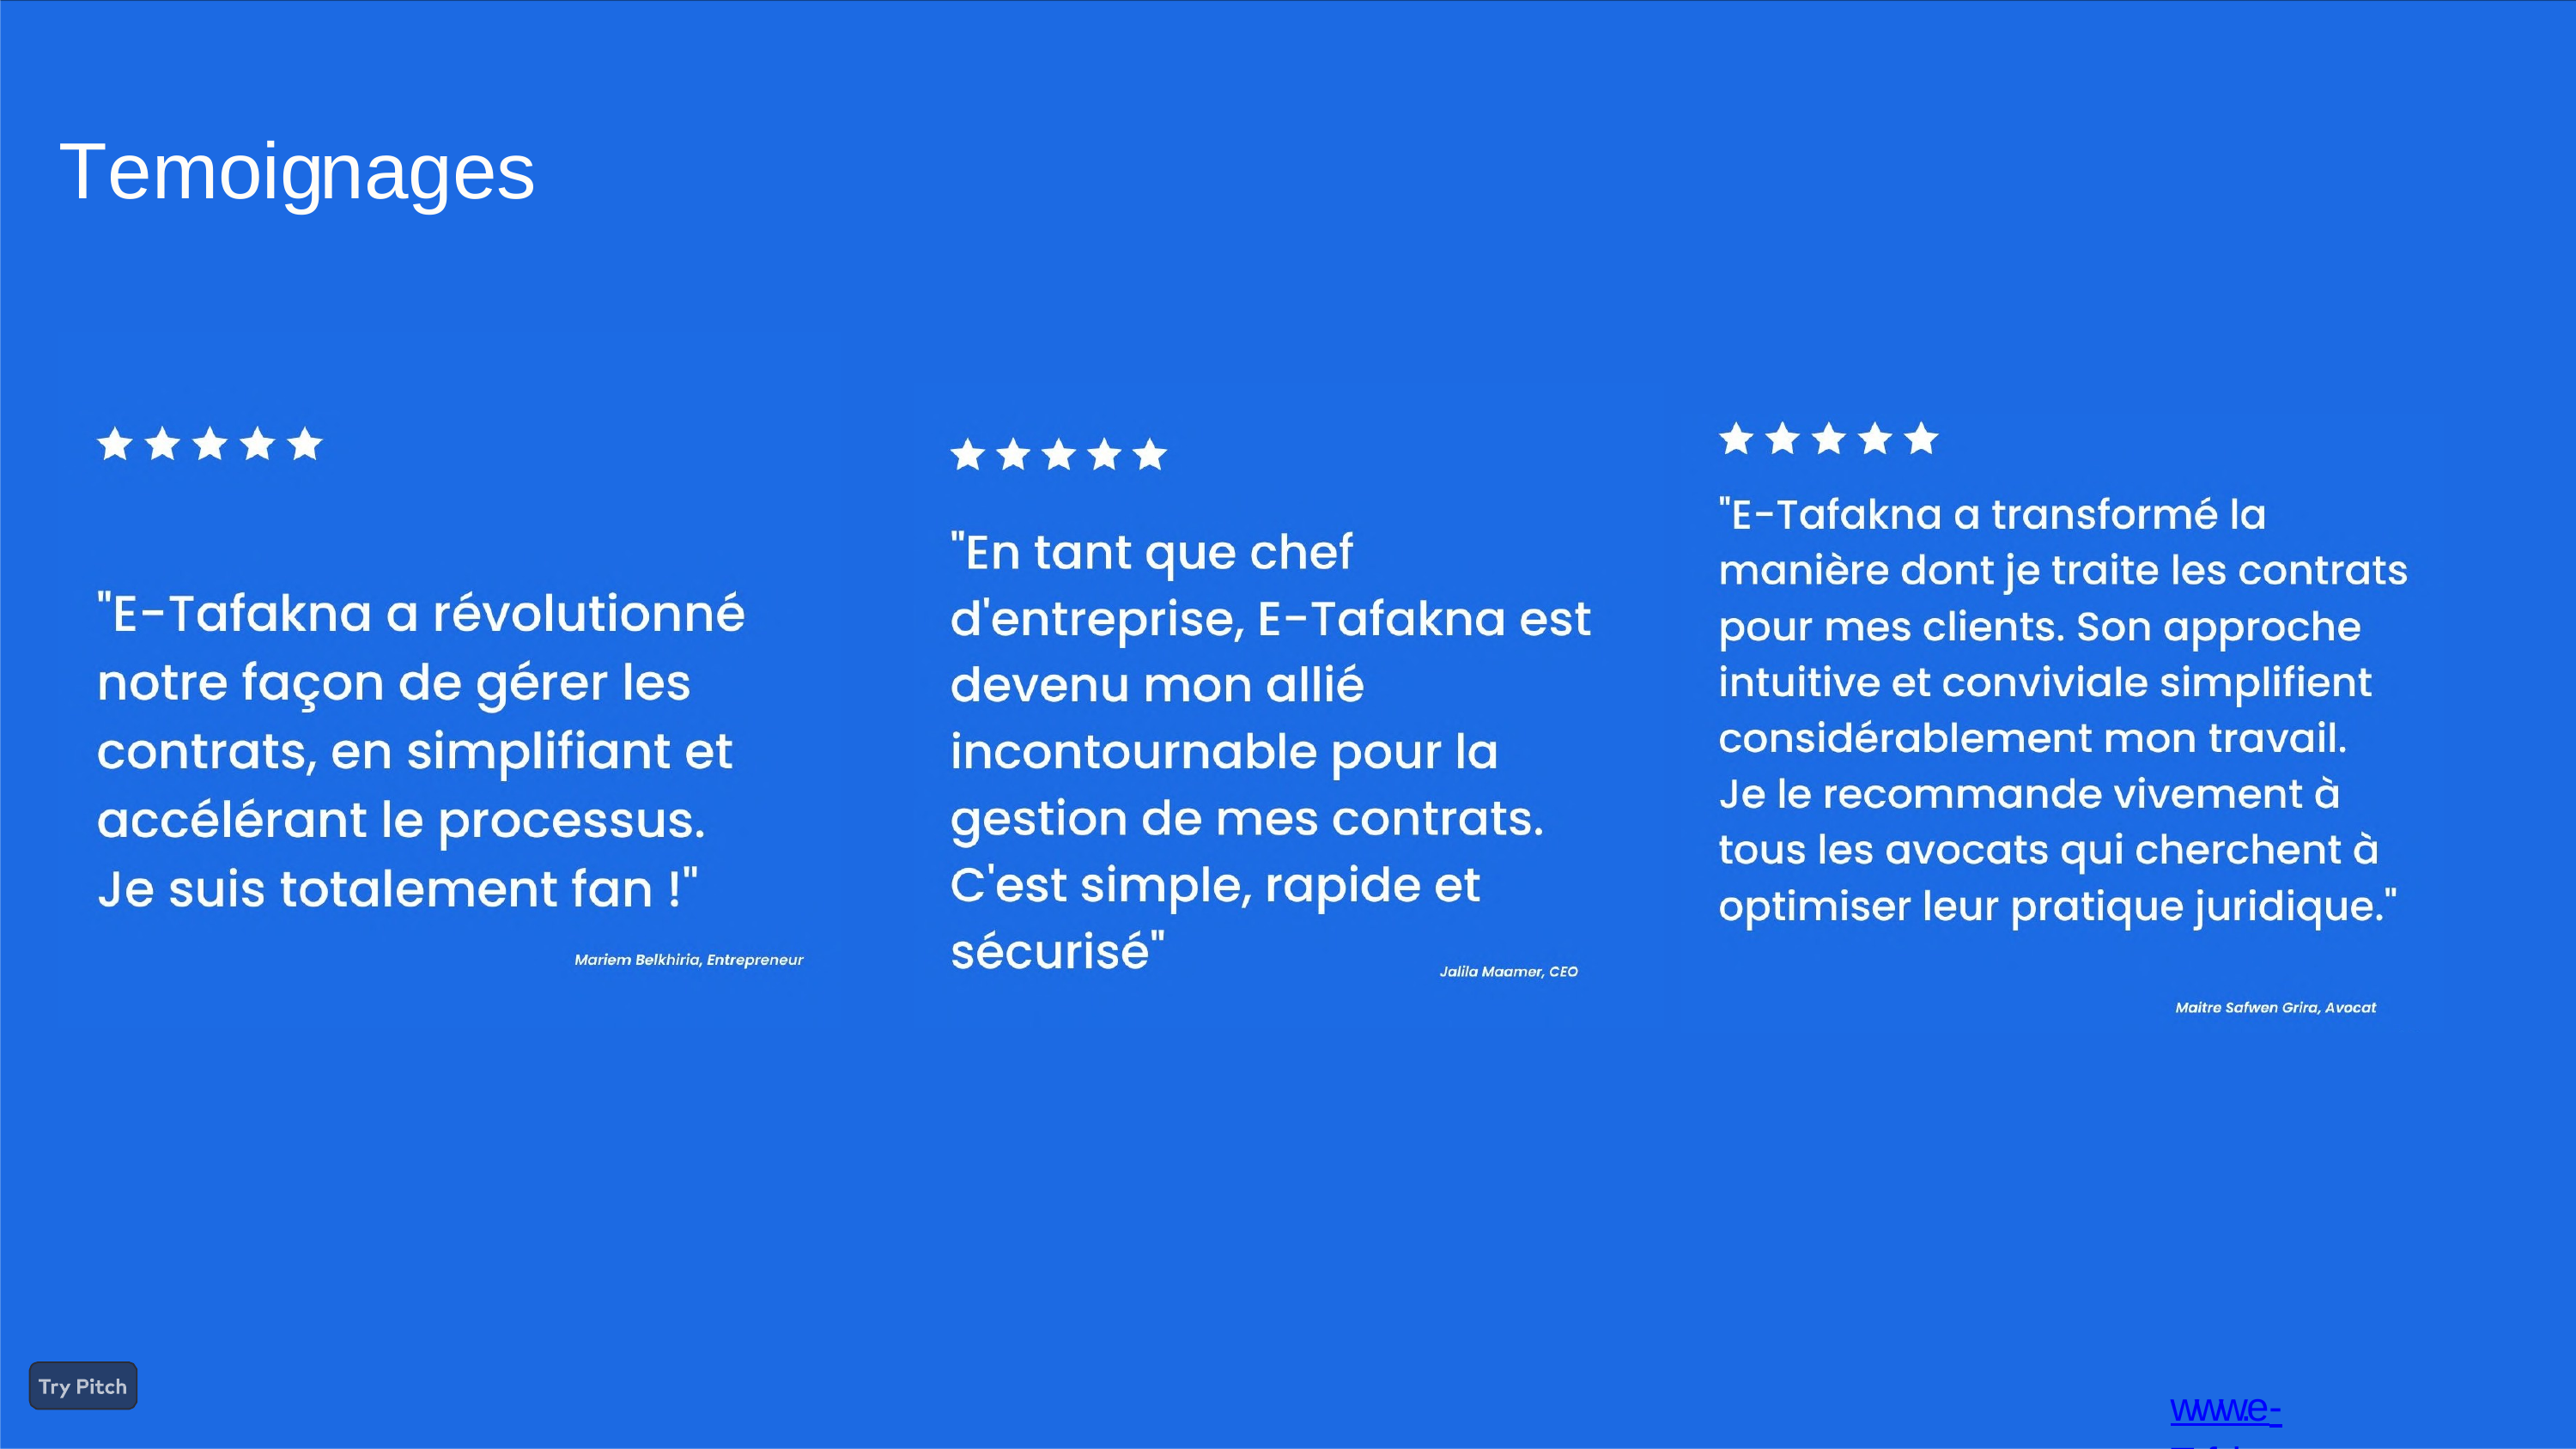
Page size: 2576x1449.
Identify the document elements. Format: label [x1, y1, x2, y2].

text_box [28, 1361, 138, 1410]
picture [0, 0, 2576, 1449]
